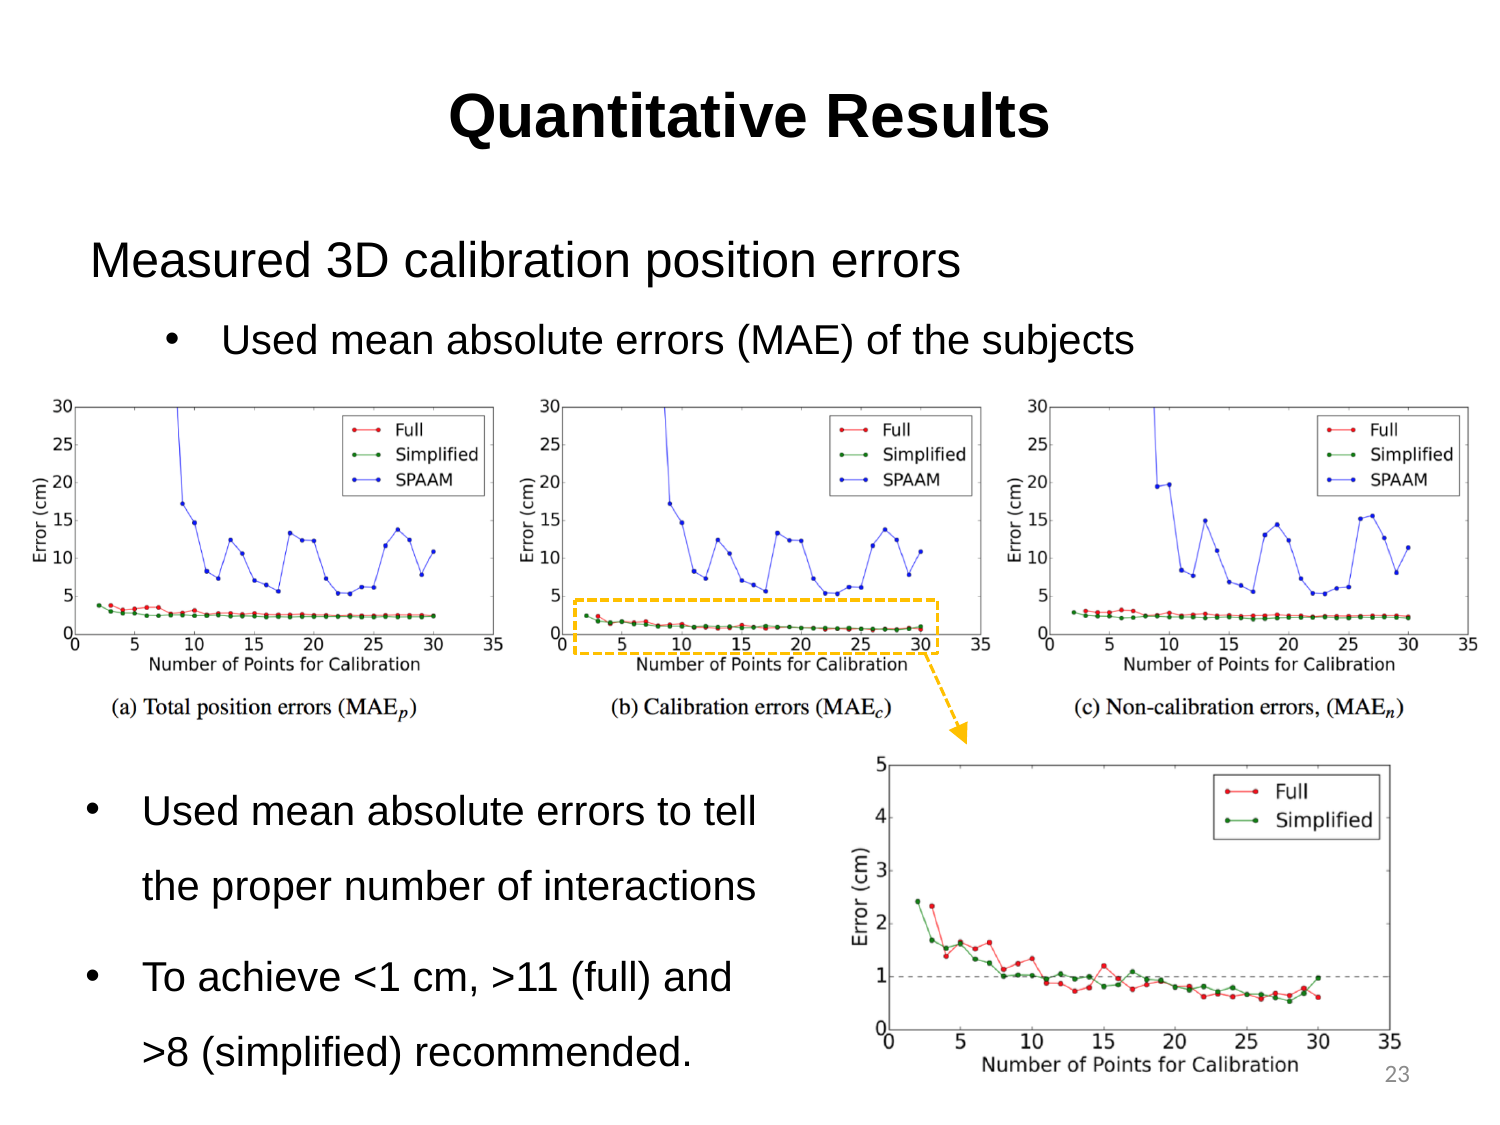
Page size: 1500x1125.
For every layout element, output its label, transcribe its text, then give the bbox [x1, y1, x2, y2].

text_box Used mean absolute errors to tell the proper number of interactions [70, 751, 784, 916]
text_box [924, 652, 967, 745]
text_box Measured 3D calibration position errors Used mean absolute errors (MAE) of the subjects [75, 190, 1480, 371]
title Quantitative Results [75, 37, 1425, 188]
picture [0, 387, 1500, 1108]
text_box To achieve <1 cm, >11 (full) and >8 (simplified) recommended. [70, 917, 784, 1083]
